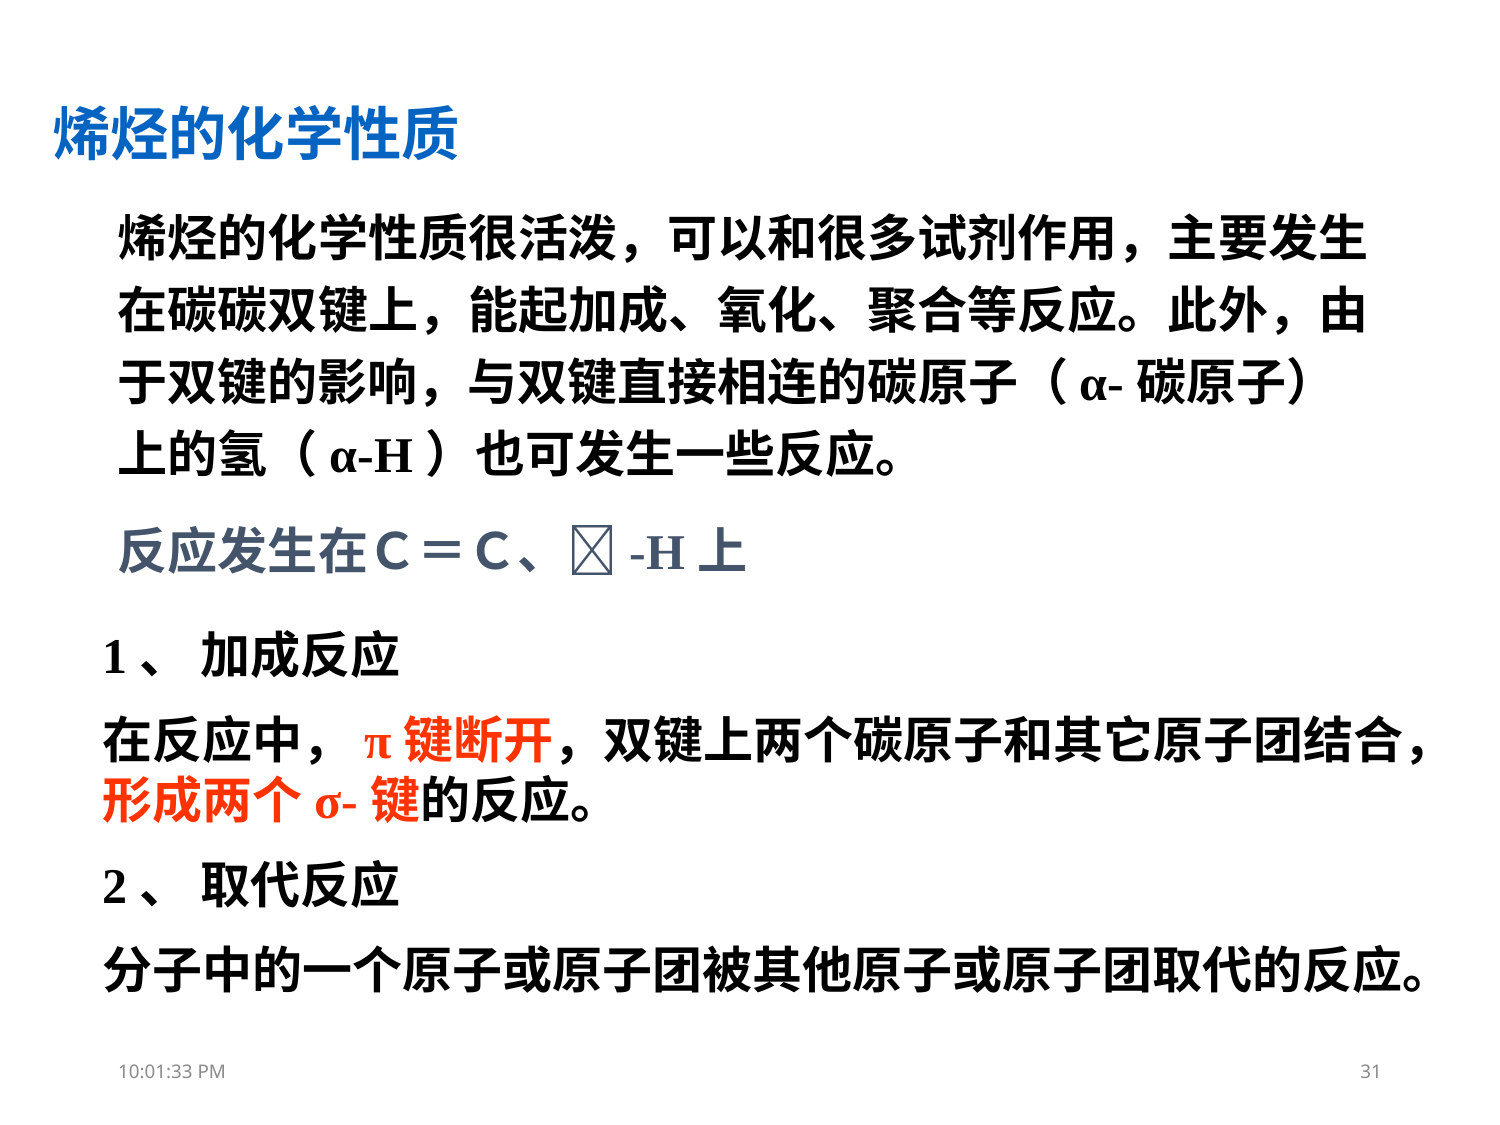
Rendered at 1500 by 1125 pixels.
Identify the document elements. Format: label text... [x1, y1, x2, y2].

slide_number 31 [1059, 1042, 1397, 1103]
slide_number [103, 1042, 441, 1103]
text_box 烯烃的化学性质很活泼，可以和很多试剂作用，主要发生在碳碳双键上，能起加成、氧化、聚合等反应。此外，由于双键的影响，与双键直接相连的碳原子（α-碳原子）上的氢（α-H）也可发生一些反应。 反应发生在Ｃ＝Ｃ、-H上 [103, 187, 1397, 588]
text_box 1、 加成反应 在反应中，π键断开，双键上两个碳原子和其它原子团结合，形成两个σ-键的反应。 2、 取代反应 分子中的一个原子或原子团被其他原子或原子团取代的反应。 [87, 616, 1450, 1006]
text_box 烯烃的化学性质 [37, 89, 798, 175]
